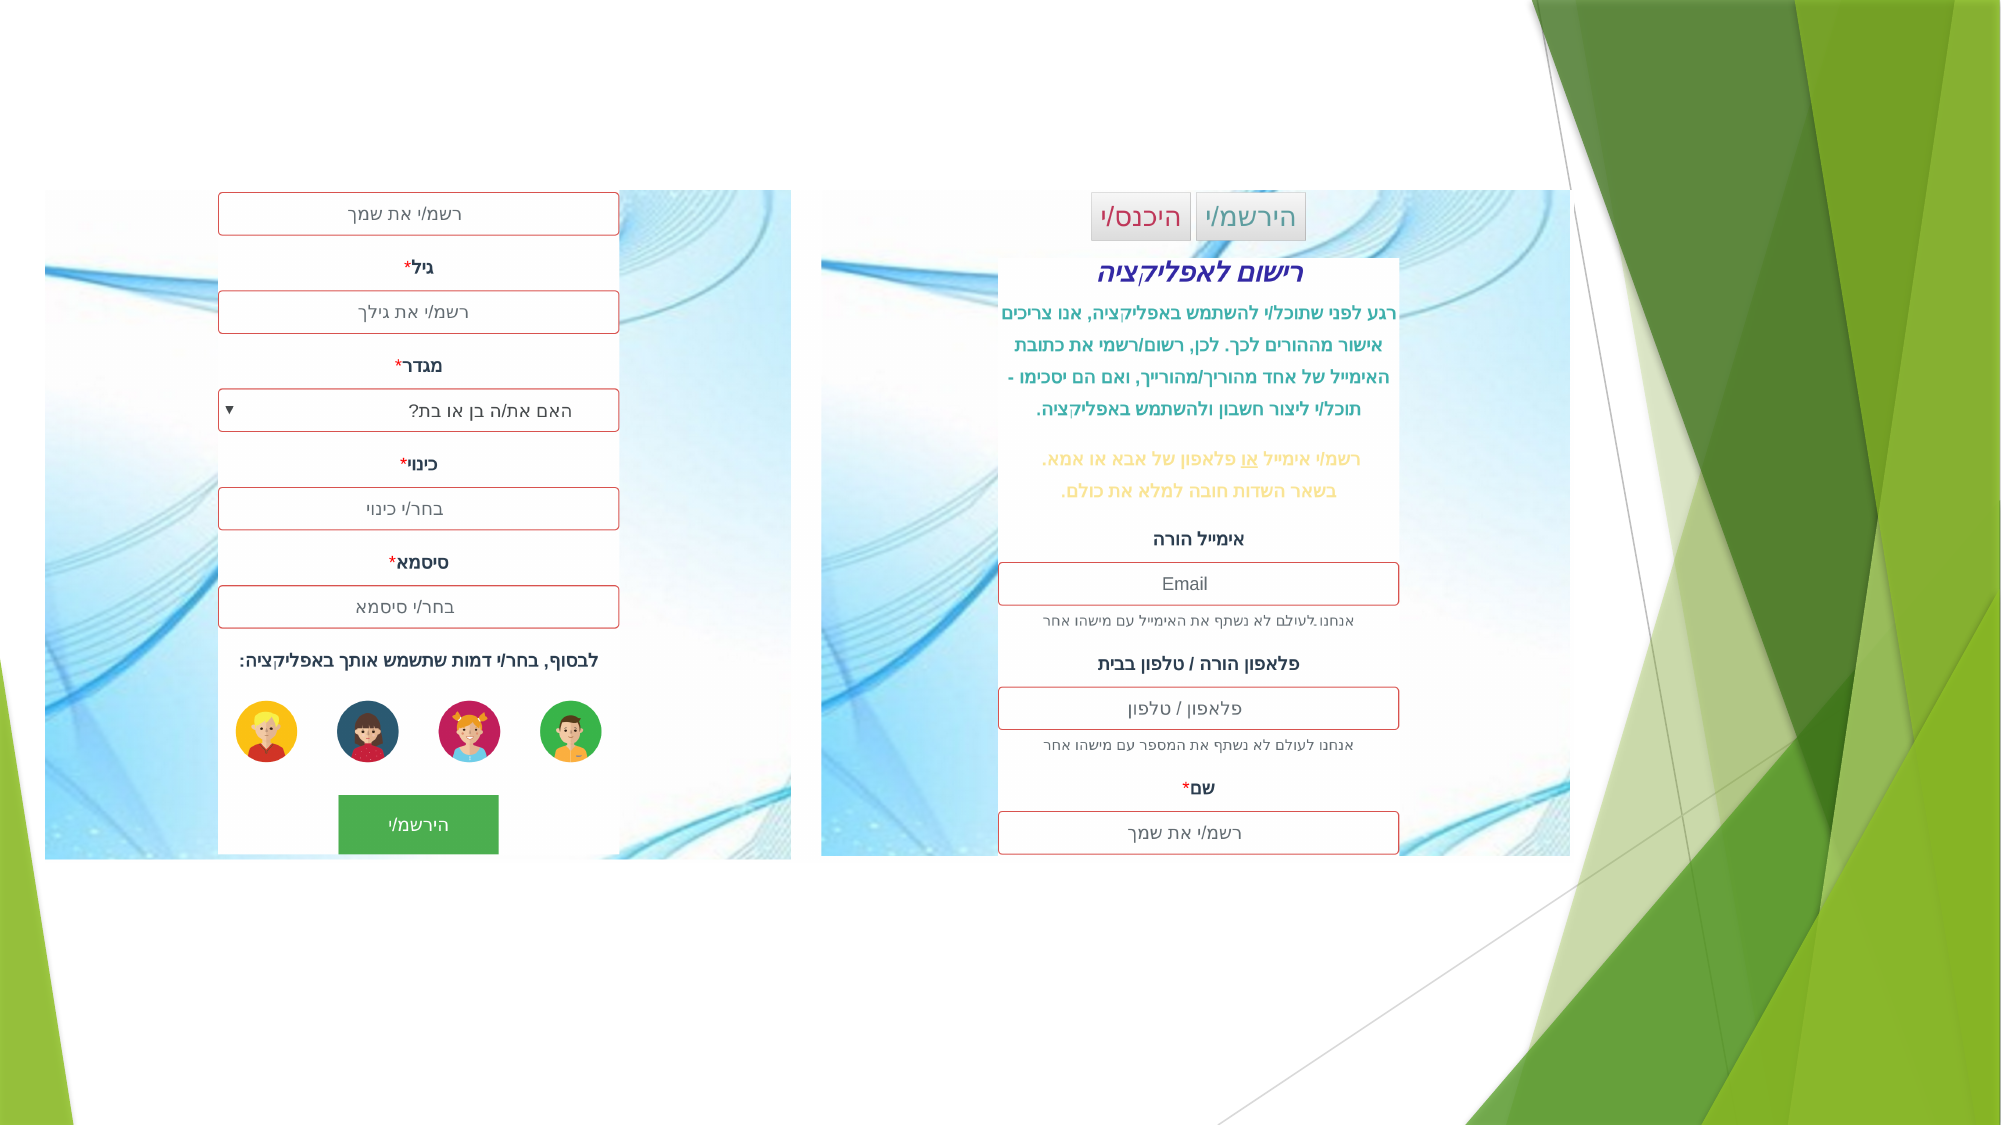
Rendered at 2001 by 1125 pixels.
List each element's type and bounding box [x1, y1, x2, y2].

picture [45, 190, 1575, 864]
